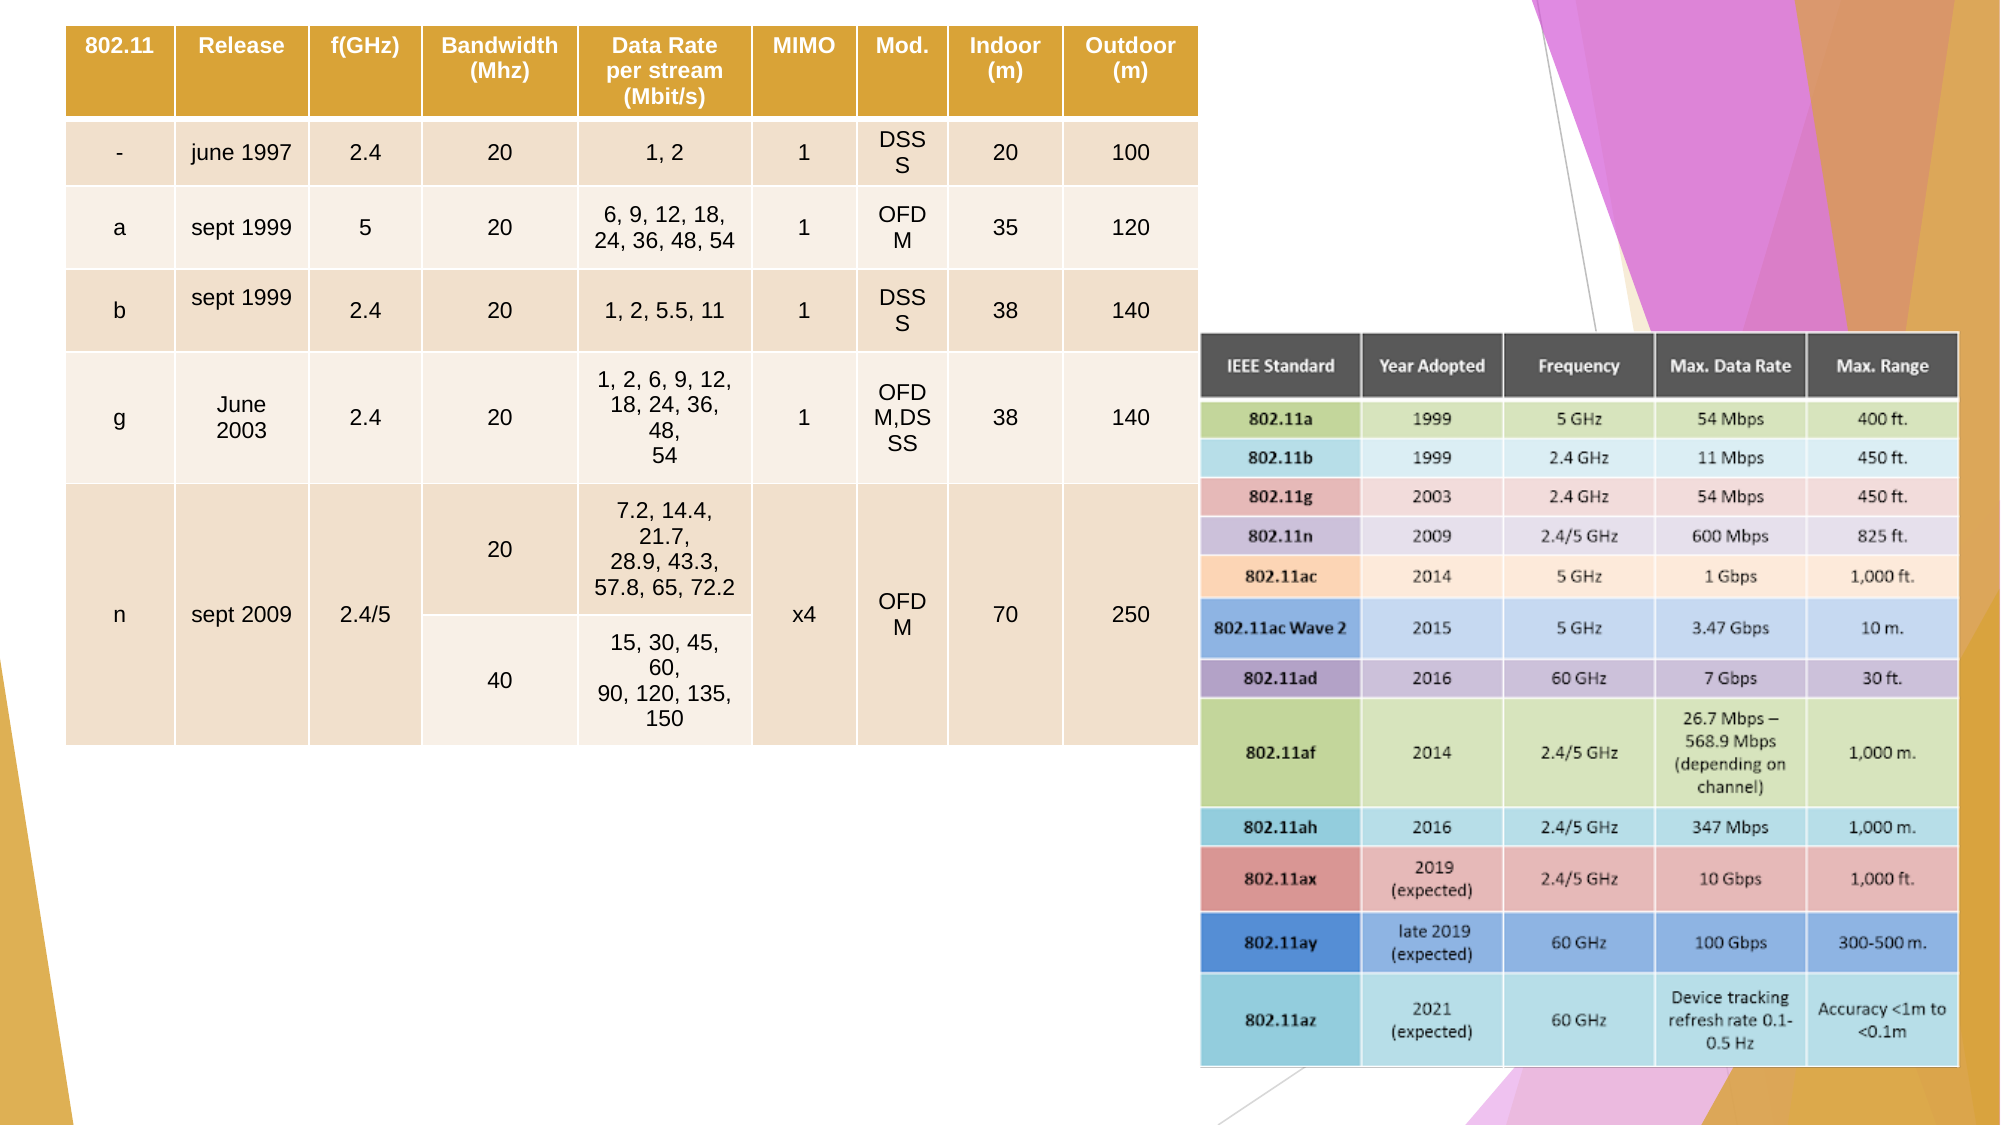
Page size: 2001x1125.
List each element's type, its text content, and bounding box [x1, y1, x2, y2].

table_cell OFDM [858, 484, 947, 745]
table_cell 1 [753, 270, 856, 351]
table_cell sept 1999 [176, 187, 308, 268]
table_header Release [176, 26, 308, 116]
table_cell june 1997 [176, 122, 308, 185]
table_cell 140 [1064, 270, 1198, 351]
table_header Data Rate per stream (Mbit/s) [579, 26, 751, 116]
table_cell 2.4/5 [310, 484, 421, 745]
table_header MIMO [753, 26, 856, 116]
table_cell - [66, 122, 174, 185]
table_cell 6, 9, 12, 18, 24, 36, 48, 54 [579, 187, 751, 268]
table_cell 15, 30, 45, 60, 90, 120, 135, 150 [579, 616, 751, 745]
table_cell 20 [423, 187, 577, 268]
table_cell 35 [949, 187, 1062, 268]
table_cell 250 [1064, 484, 1193, 745]
table_cell 20 [949, 122, 1062, 185]
table_cell 7.2, 14.4, 21.7, 28.9, 43.3, 57.8, 65, 72.2 [579, 484, 751, 614]
table_header Mod. [858, 26, 947, 116]
table_cell 5 [310, 187, 421, 268]
table_cell 20 [423, 270, 577, 351]
table_cell n [66, 484, 174, 745]
table_cell 20 [423, 484, 577, 614]
table_cell 100 [1064, 122, 1198, 185]
table_cell 1, 2, 6, 9, 12, 18, 24, 36, 48, 54 [579, 353, 751, 483]
table_cell DSSS [858, 122, 947, 185]
table_cell a [66, 187, 174, 268]
table_cell 40 [423, 616, 577, 745]
table_cell DSSS [858, 270, 947, 351]
table_header Indoor (m) [949, 26, 1062, 116]
table_cell OFDM,DSSS [858, 353, 947, 483]
table_header Outdoor (m) [1064, 26, 1198, 116]
table_cell sept 1999 [176, 270, 308, 351]
table_cell 2.4 [310, 122, 421, 185]
table_cell 140 [1064, 353, 1193, 483]
table_cell 1, 2, 5.5, 11 [579, 270, 751, 351]
table_cell b [66, 270, 174, 351]
table_cell sept 2009 [176, 484, 308, 745]
table_cell 1 [753, 187, 856, 268]
picture [1198, 331, 1962, 1069]
table_cell 20 [423, 353, 577, 483]
table_cell 1 [753, 353, 856, 483]
table_header 802.11 [66, 26, 174, 116]
table_header f(GHz) [310, 26, 421, 116]
table_cell 1, 2 [579, 122, 751, 185]
table_cell 70 [949, 484, 1062, 745]
table_header Bandwidth (Mhz) [423, 26, 577, 116]
table_cell 2.4 [310, 270, 421, 351]
table_cell 20 [423, 122, 577, 185]
table_cell g [66, 353, 174, 483]
table_cell 38 [949, 270, 1062, 351]
table_cell 2.4 [310, 353, 421, 483]
table_cell OFDM [858, 187, 947, 268]
table_cell 120 [1064, 187, 1198, 268]
table_cell x4 [753, 484, 856, 745]
table_cell June 2003 [176, 353, 308, 483]
table_cell 38 [949, 353, 1062, 483]
table_cell 1 [753, 122, 856, 185]
